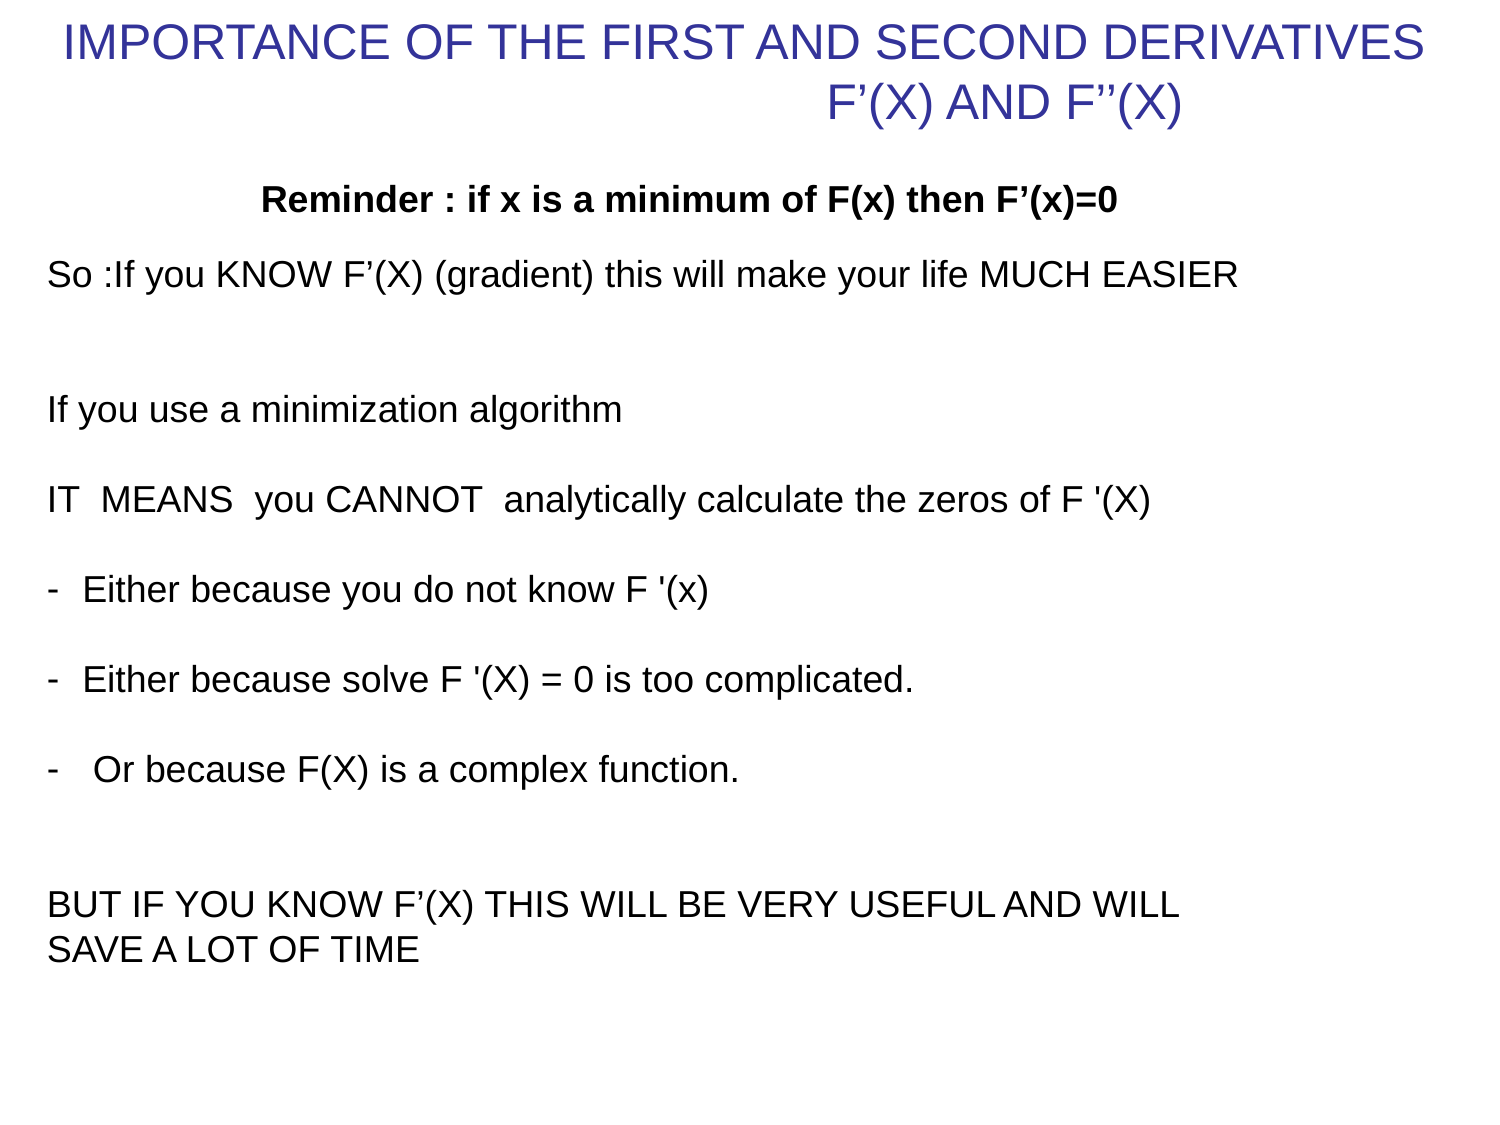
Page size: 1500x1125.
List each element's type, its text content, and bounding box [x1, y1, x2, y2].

text_box Reminder : if x is a minimum of F(x) then F’(x)=0 [246, 167, 1145, 228]
text_box So :If you KNOW F’(X) (gradient) this will make your life MUCH EASIER If you use a minimization algorithm IT MEANS you CANNOT analytically calculate the zeros of F '(X) Either because you do not know F '(x) Either because solve F '(X) = 0 is too complicated. Or because F(X) is a complex function. BUT IF YOU KNOW F’(X) THIS WILL BE VERY USEFUL AND WILL SAVE A LOT OF TIME [32, 197, 1266, 1069]
text_box IMPORTANCE OF THE FIRST AND SECOND DERIVATIVES F’(X) AND F’’(X) [47, 1, 1441, 138]
